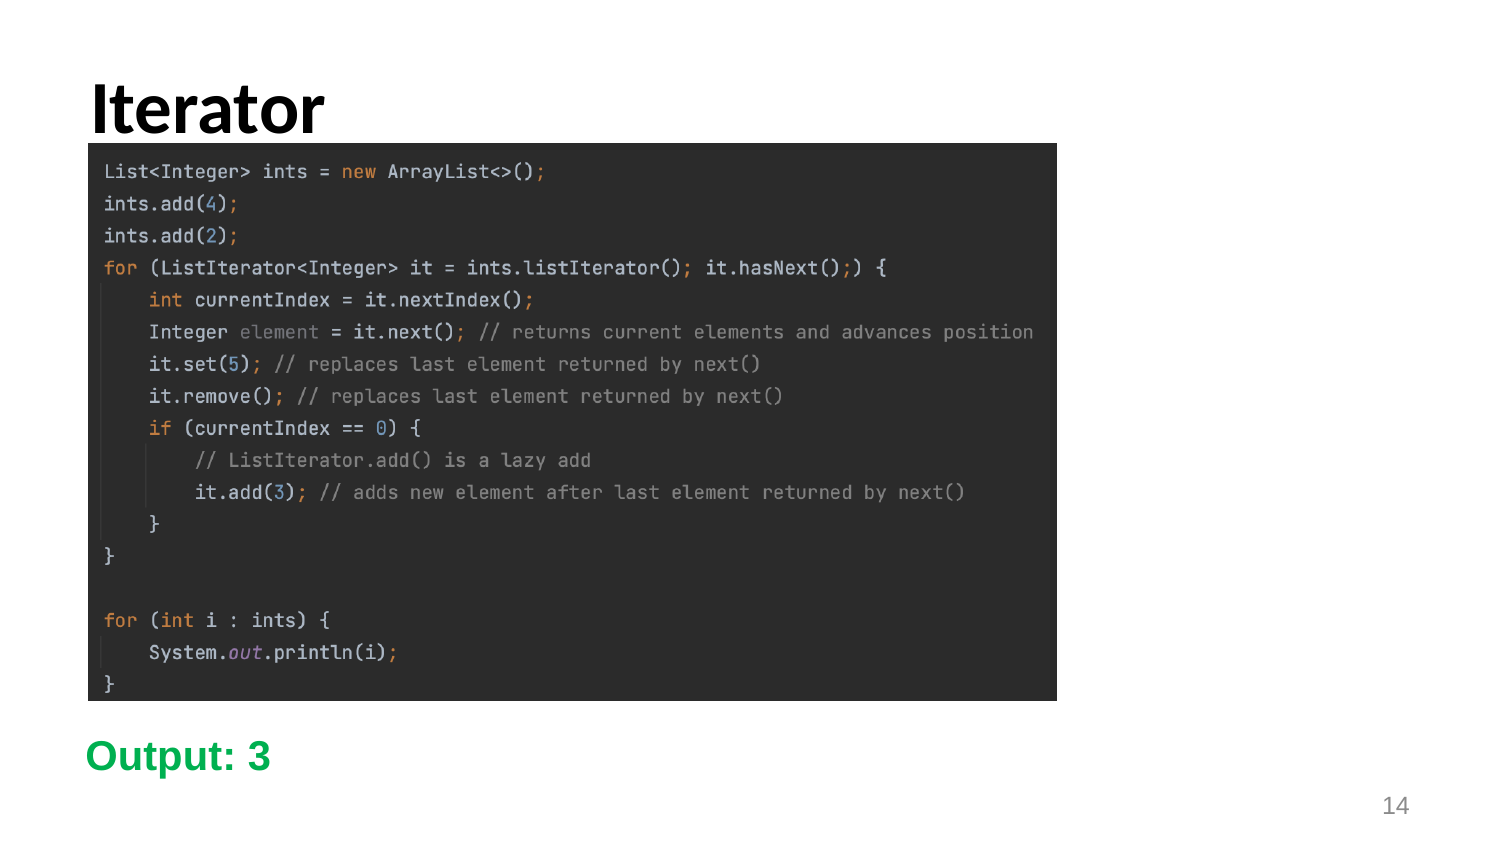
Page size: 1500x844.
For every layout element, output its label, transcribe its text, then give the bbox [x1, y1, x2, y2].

picture [88, 143, 1057, 701]
slide_number 14 [1074, 782, 1425, 827]
text_box Output: 3 [70, 721, 1039, 787]
title Iterator [75, 33, 1425, 175]
